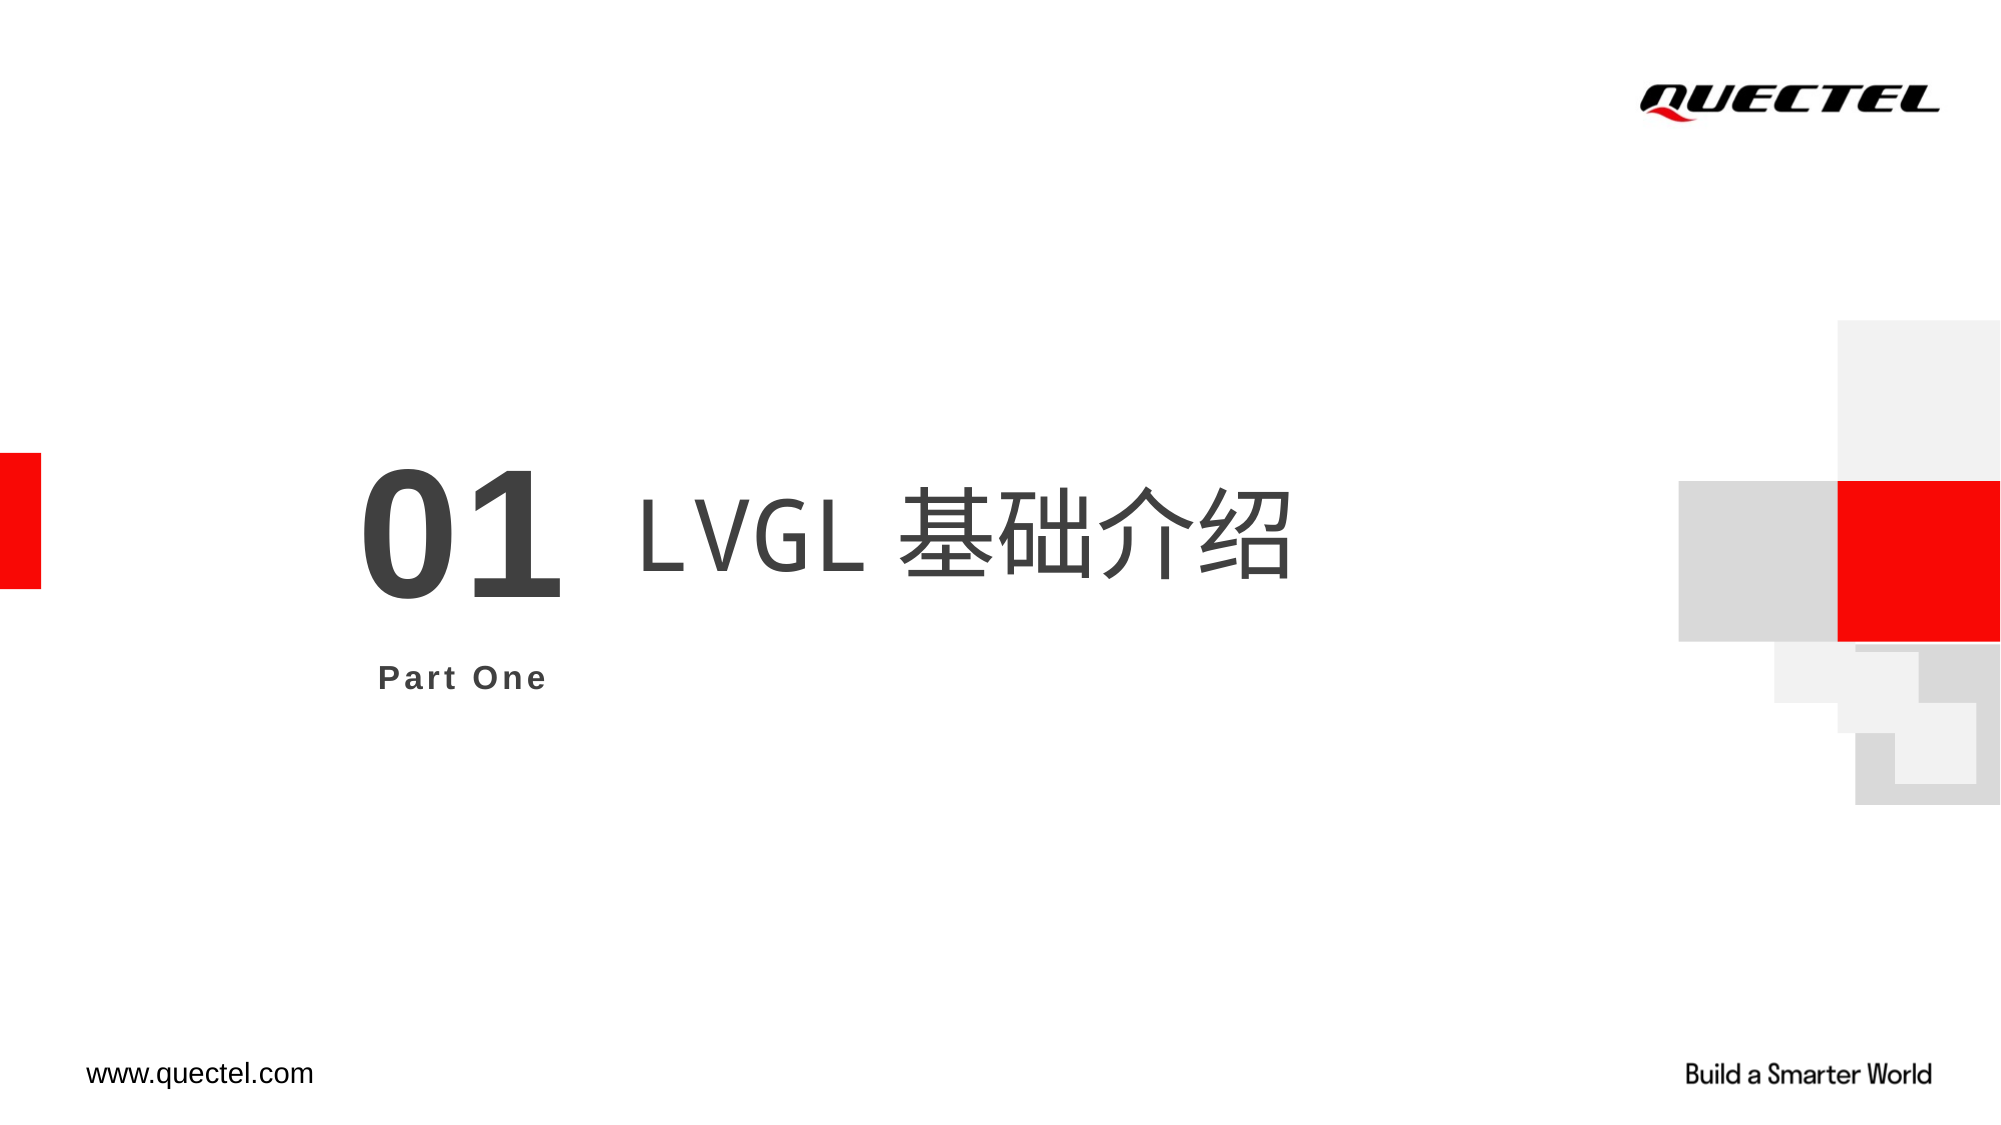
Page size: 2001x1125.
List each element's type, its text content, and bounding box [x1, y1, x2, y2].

title LVGL基础介绍 [618, 420, 1580, 601]
picture [1637, 1015, 1981, 1125]
picture [1595, 32, 1985, 165]
text_box 01 [340, 408, 583, 635]
text_box Part One [341, 633, 583, 707]
